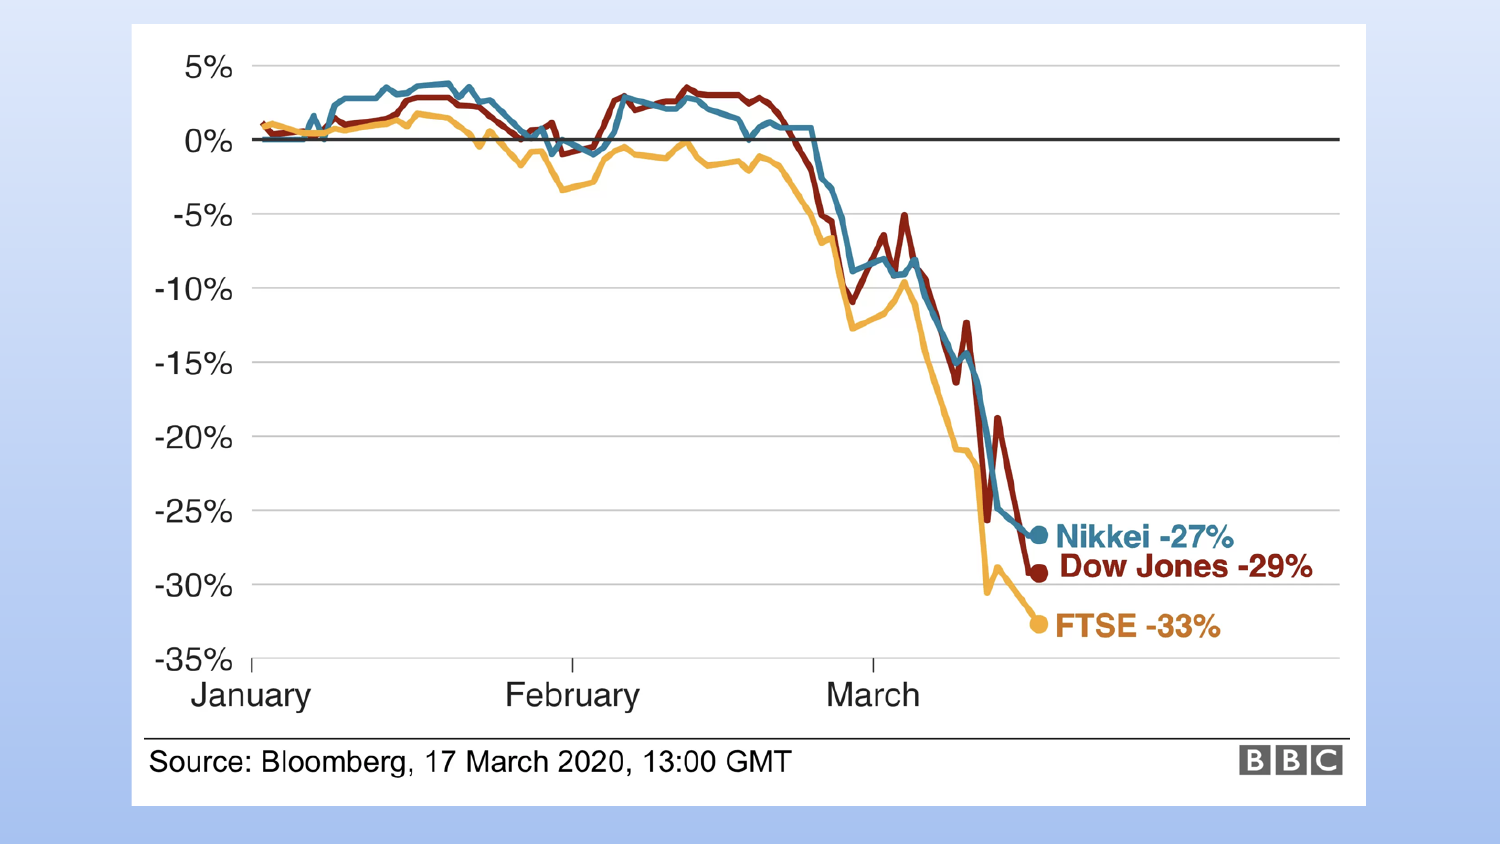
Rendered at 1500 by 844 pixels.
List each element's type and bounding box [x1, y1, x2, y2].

picture [131, 24, 1367, 806]
